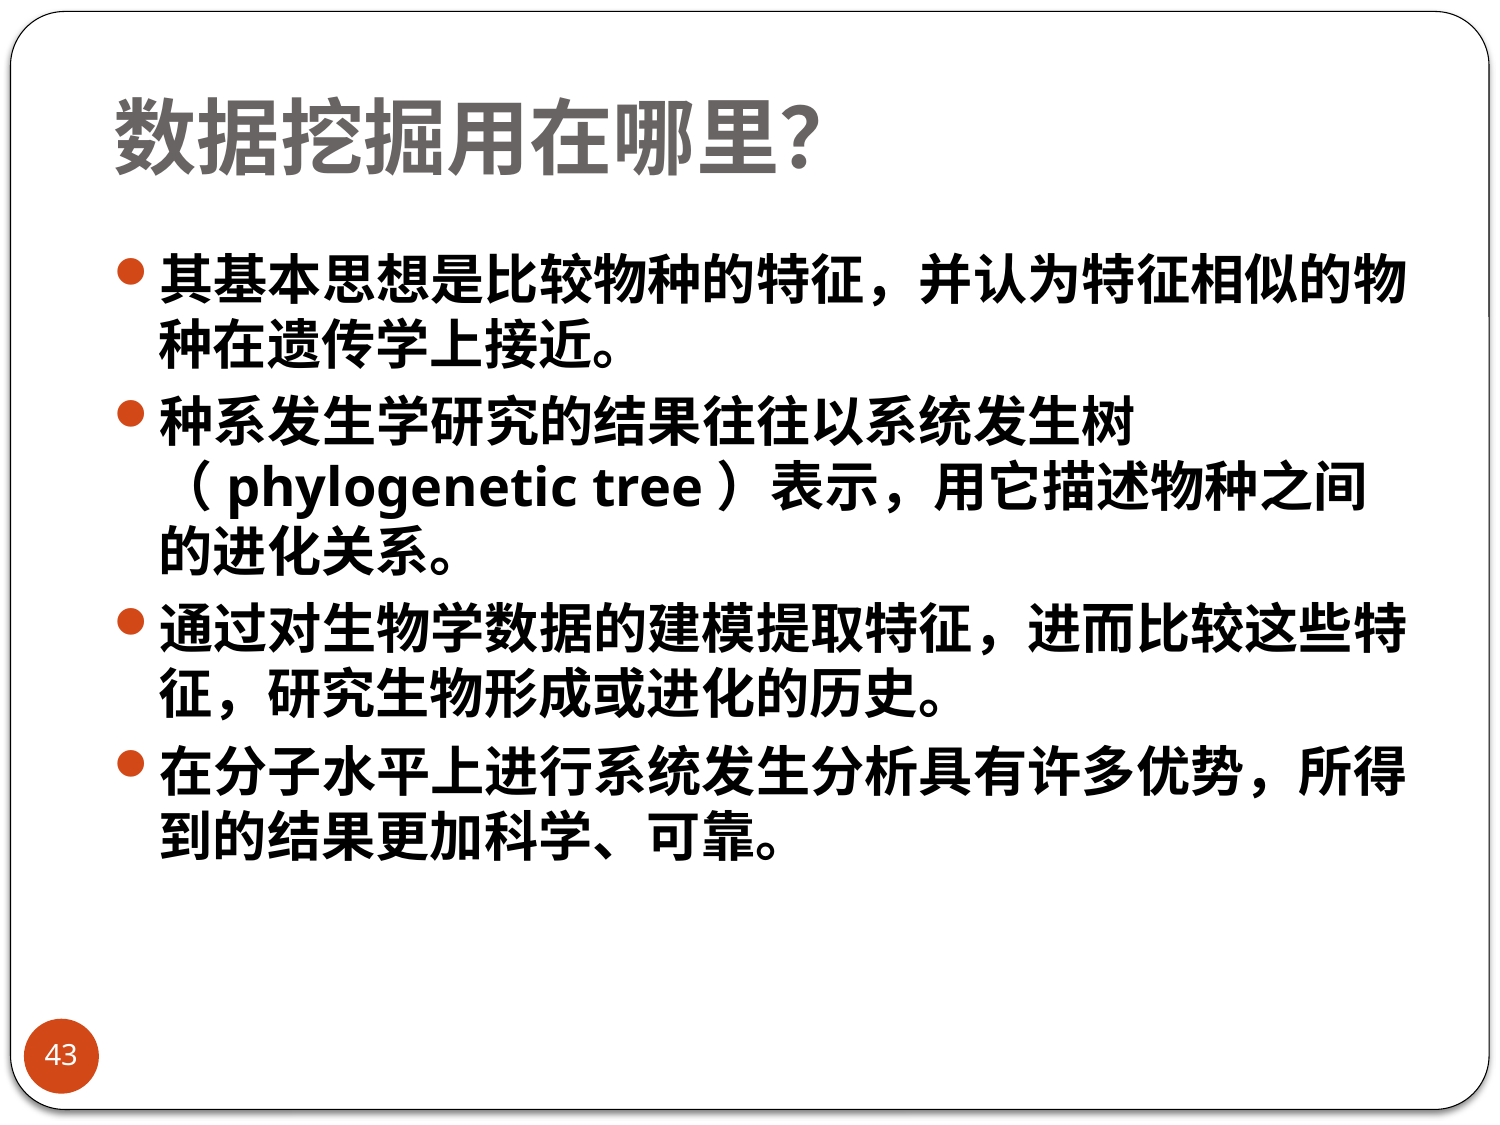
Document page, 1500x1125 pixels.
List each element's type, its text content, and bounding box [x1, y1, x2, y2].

slide_number 43 [23, 1018, 99, 1094]
title 数据挖掘用在哪里？ [98, 45, 1425, 233]
list 其基本思想是比较物种的特征，并认为特征相似的物种在遗传学上接近。 种系发生学研究的结果往往以系统发生树（phylogenetic tree）表示，用它描述物种之间的进化关系。 通过对生物学数据的建模提取特征，进而比较这些特征，研究生物形成或进化的历史。 在分子水平上进行系统发生分析具有许多优势，所得到的结果更加科学、可靠。 [98, 237, 1425, 988]
